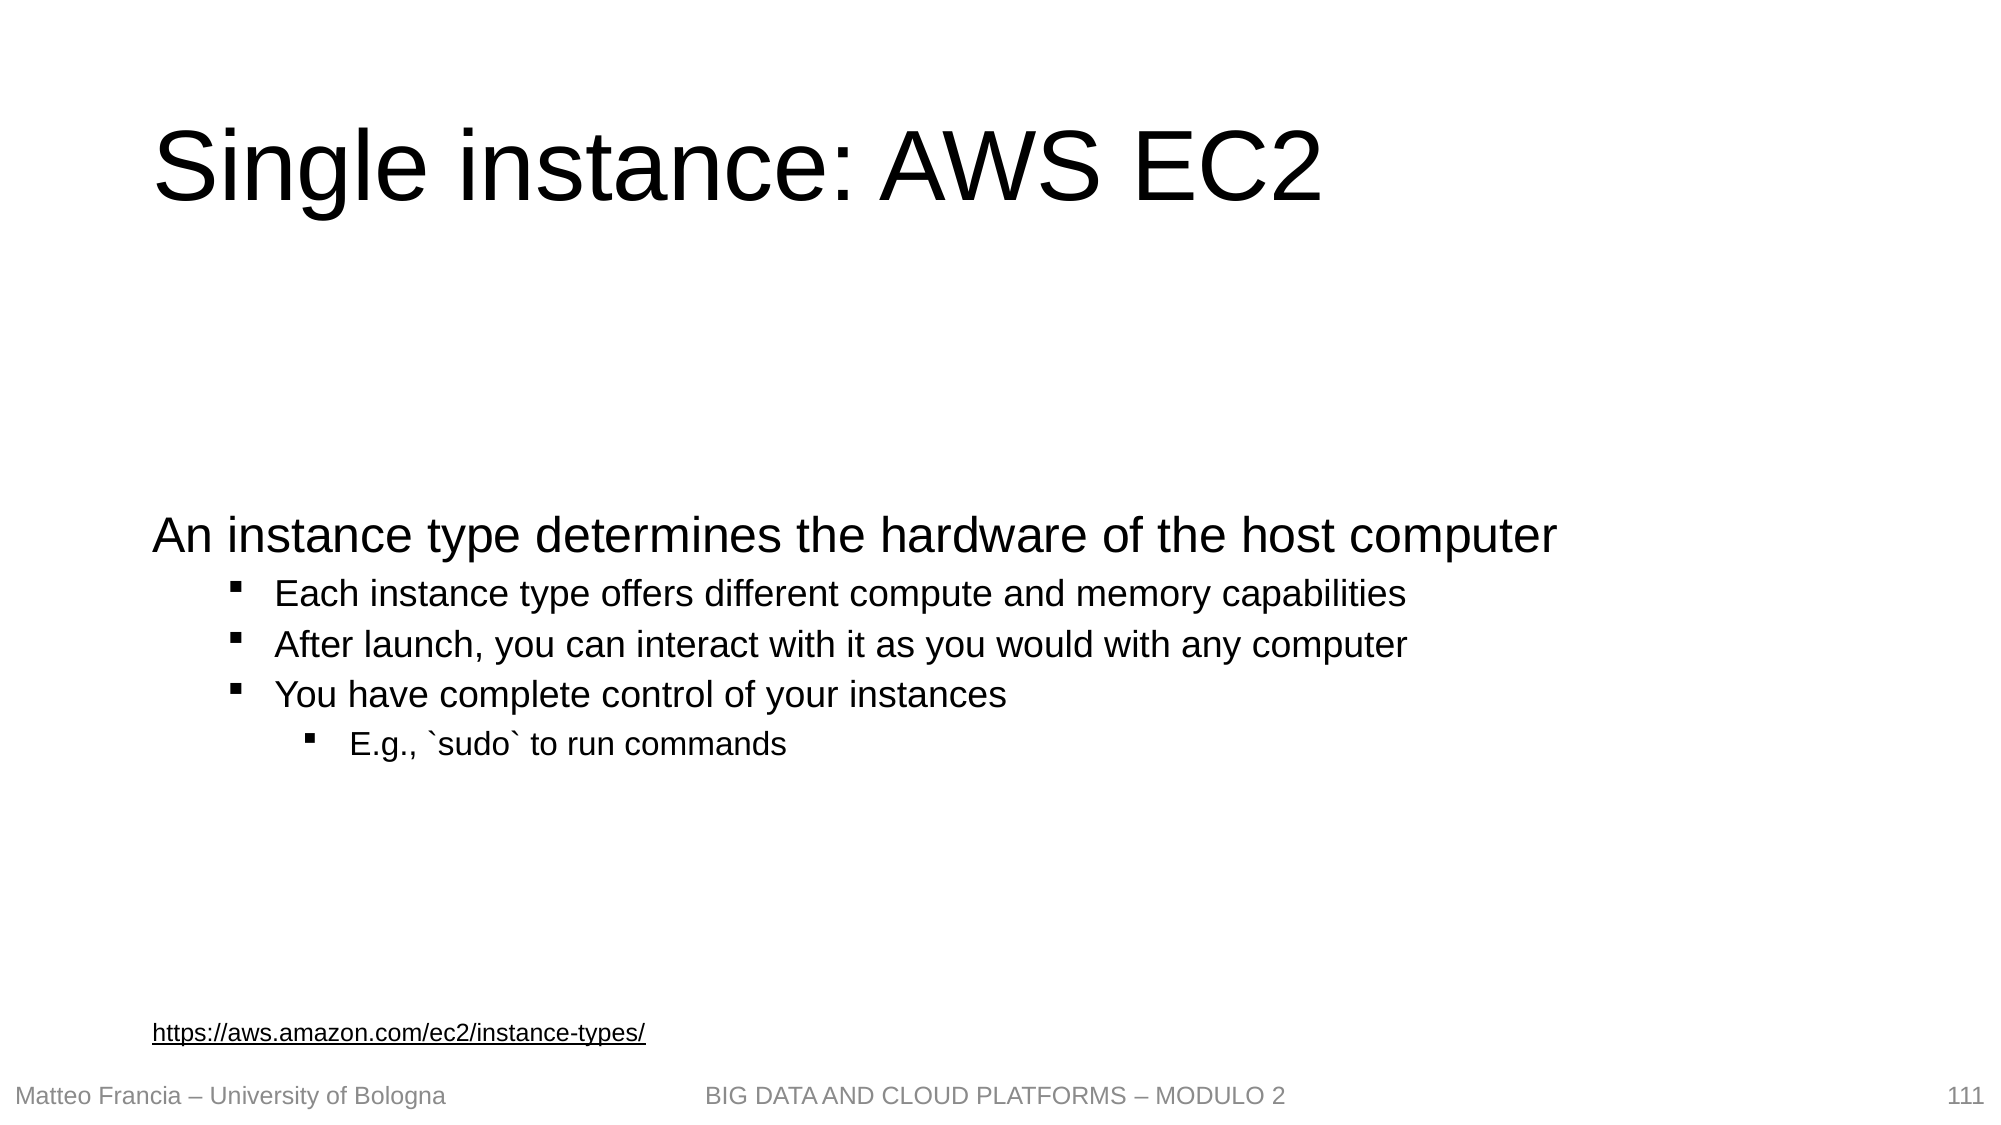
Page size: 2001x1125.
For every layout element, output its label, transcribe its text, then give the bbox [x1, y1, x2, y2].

title Single instance: AWS EC2 [137, 59, 1863, 278]
footer Matteo Francia – University of Bologna [0, 1065, 466, 1125]
list https://aws.amazon.com/ec2/instance-types/ [137, 1003, 1863, 1064]
list An instance type determines the hardware of the host computer Each instance type offers different compute and memory capabilities After launch, you can interact with it as you would with any computer You have complete control of your instances E.g., `sudo` to run commands [137, 278, 1863, 993]
slide_number 111 [1550, 1065, 2000, 1125]
